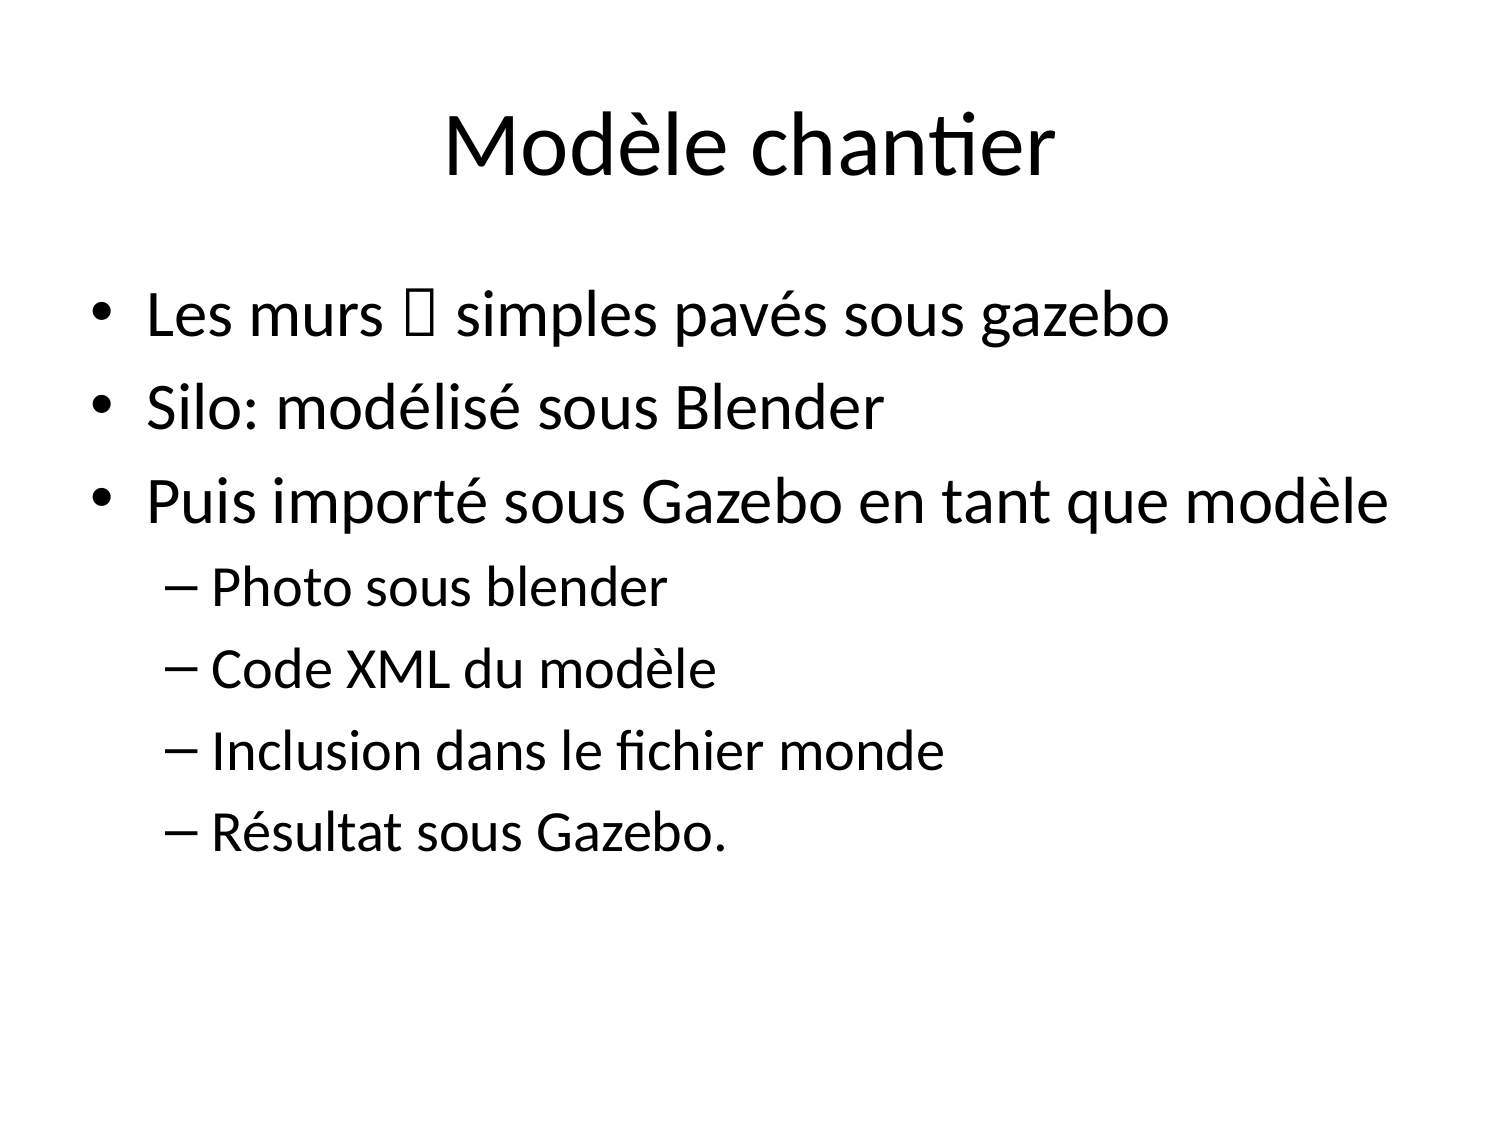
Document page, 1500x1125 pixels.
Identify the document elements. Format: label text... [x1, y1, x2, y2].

title Modèle chantier [75, 45, 1425, 233]
list Les murs  simples pavés sous gazebo Silo: modélisé sous Blender Puis importé sous Gazebo en tant que modèle Photo sous blender Code XML du modèle Inclusion dans le fichier monde Résultat sous Gazebo. [75, 262, 1425, 1005]
